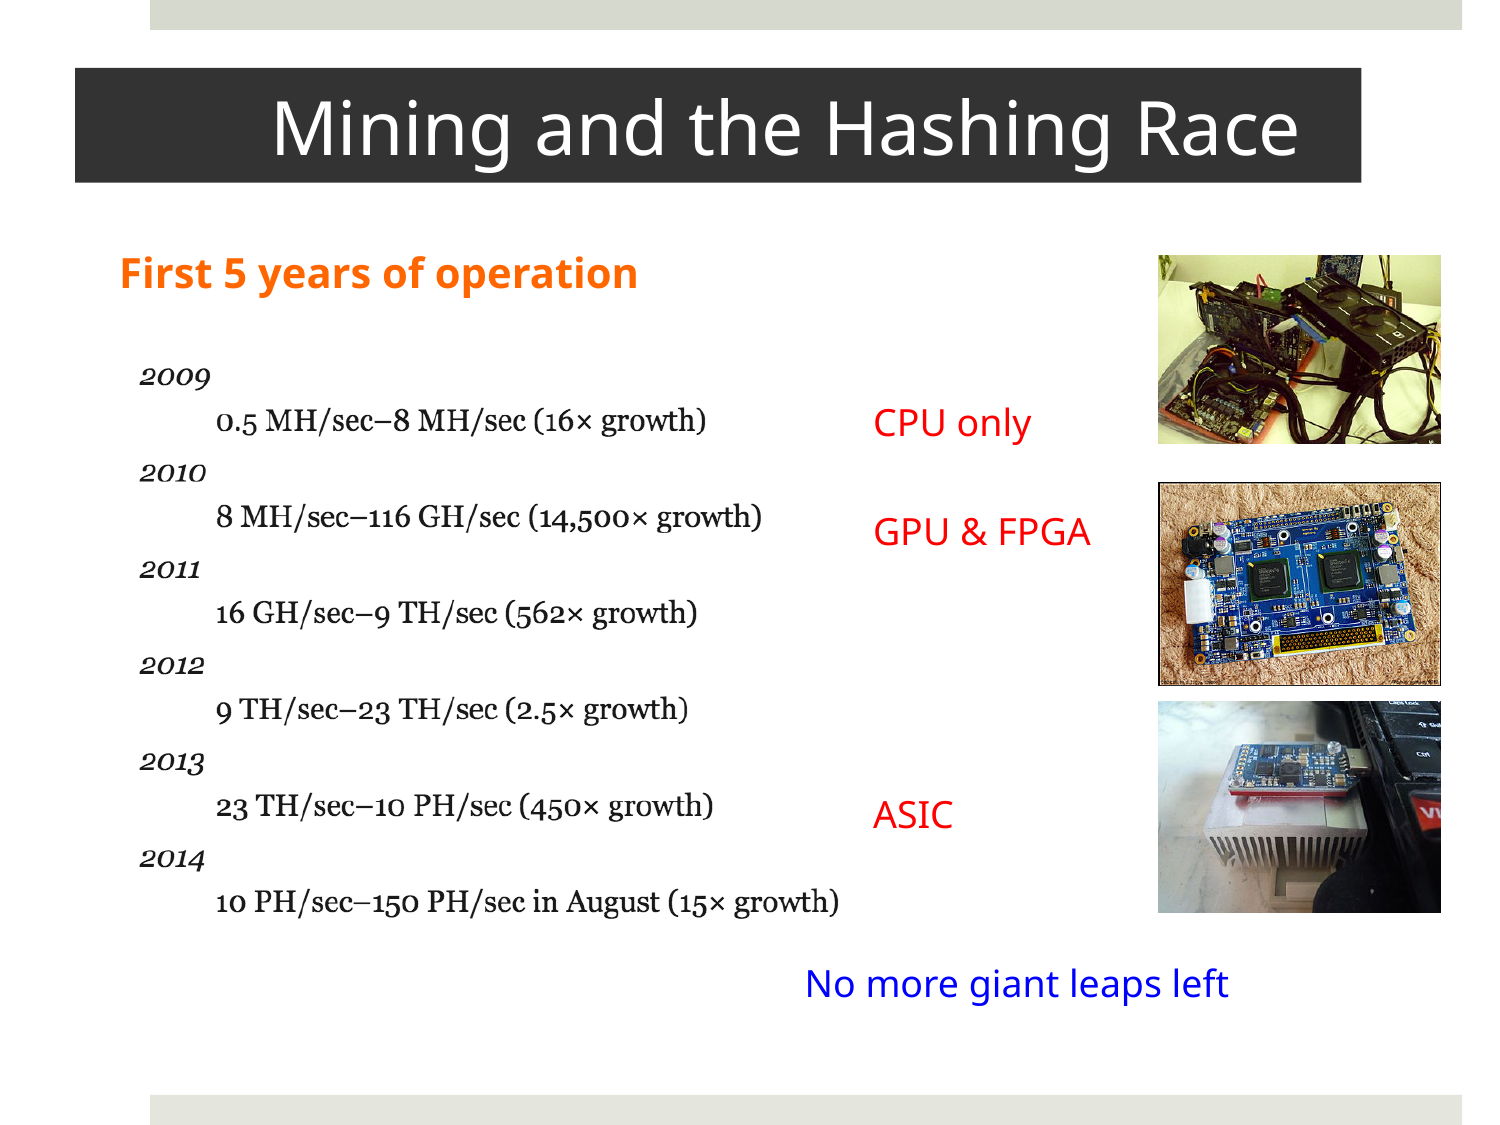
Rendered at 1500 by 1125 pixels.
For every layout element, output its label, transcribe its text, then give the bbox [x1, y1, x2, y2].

text_box ASIC [883, 783, 1158, 844]
picture [103, 347, 883, 936]
picture [1158, 700, 1441, 913]
title Mining and the Hashing Race [75, 67, 1362, 183]
text_box GPU & FPGA [883, 500, 1157, 561]
picture [1157, 481, 1441, 687]
text_box First 5 years of operation [104, 239, 713, 305]
text_box CPU only [883, 391, 1261, 452]
picture [1157, 254, 1441, 445]
text_box No more giant leaps left [789, 952, 1323, 1013]
